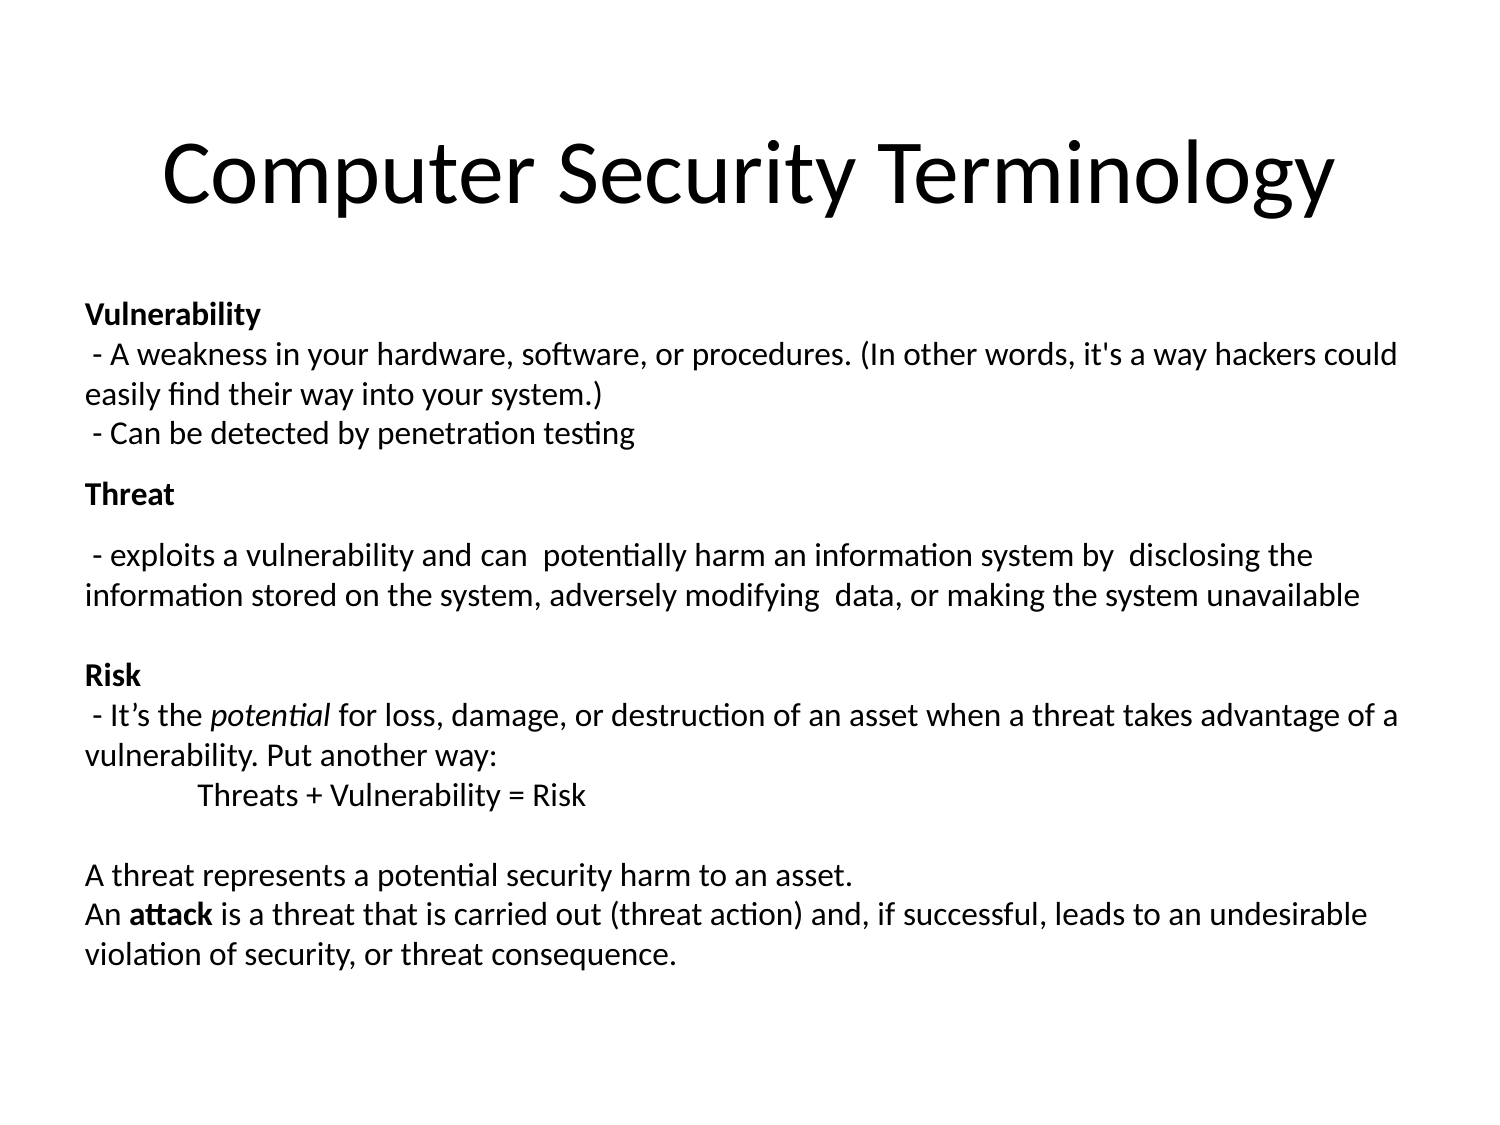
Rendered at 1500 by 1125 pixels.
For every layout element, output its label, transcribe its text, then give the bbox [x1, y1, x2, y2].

title Computer Security Terminology [51, 97, 1449, 252]
list Vulnerability - A weakness in your hardware, software, or procedures. (In other words, it's a way hackers could easily find their way into your system.) - Can be detected by penetration testing Threat - exploits a vulnerability and can potentially harm an information system by disclosing the information stored on the system, adversely modifying data, or making the system unavailable Risk - It’s the potential for loss, damage, or destruction of an asset when a threat takes advantage of a vulnerability. Put another way: Threats + Vulnerability = Risk A threat represents a potential security harm to an asset. An attack is a threat that is carried out (threat action) and, if successful, leads to an undesirable violation of security, or threat consequence. [51, 276, 1449, 1088]
